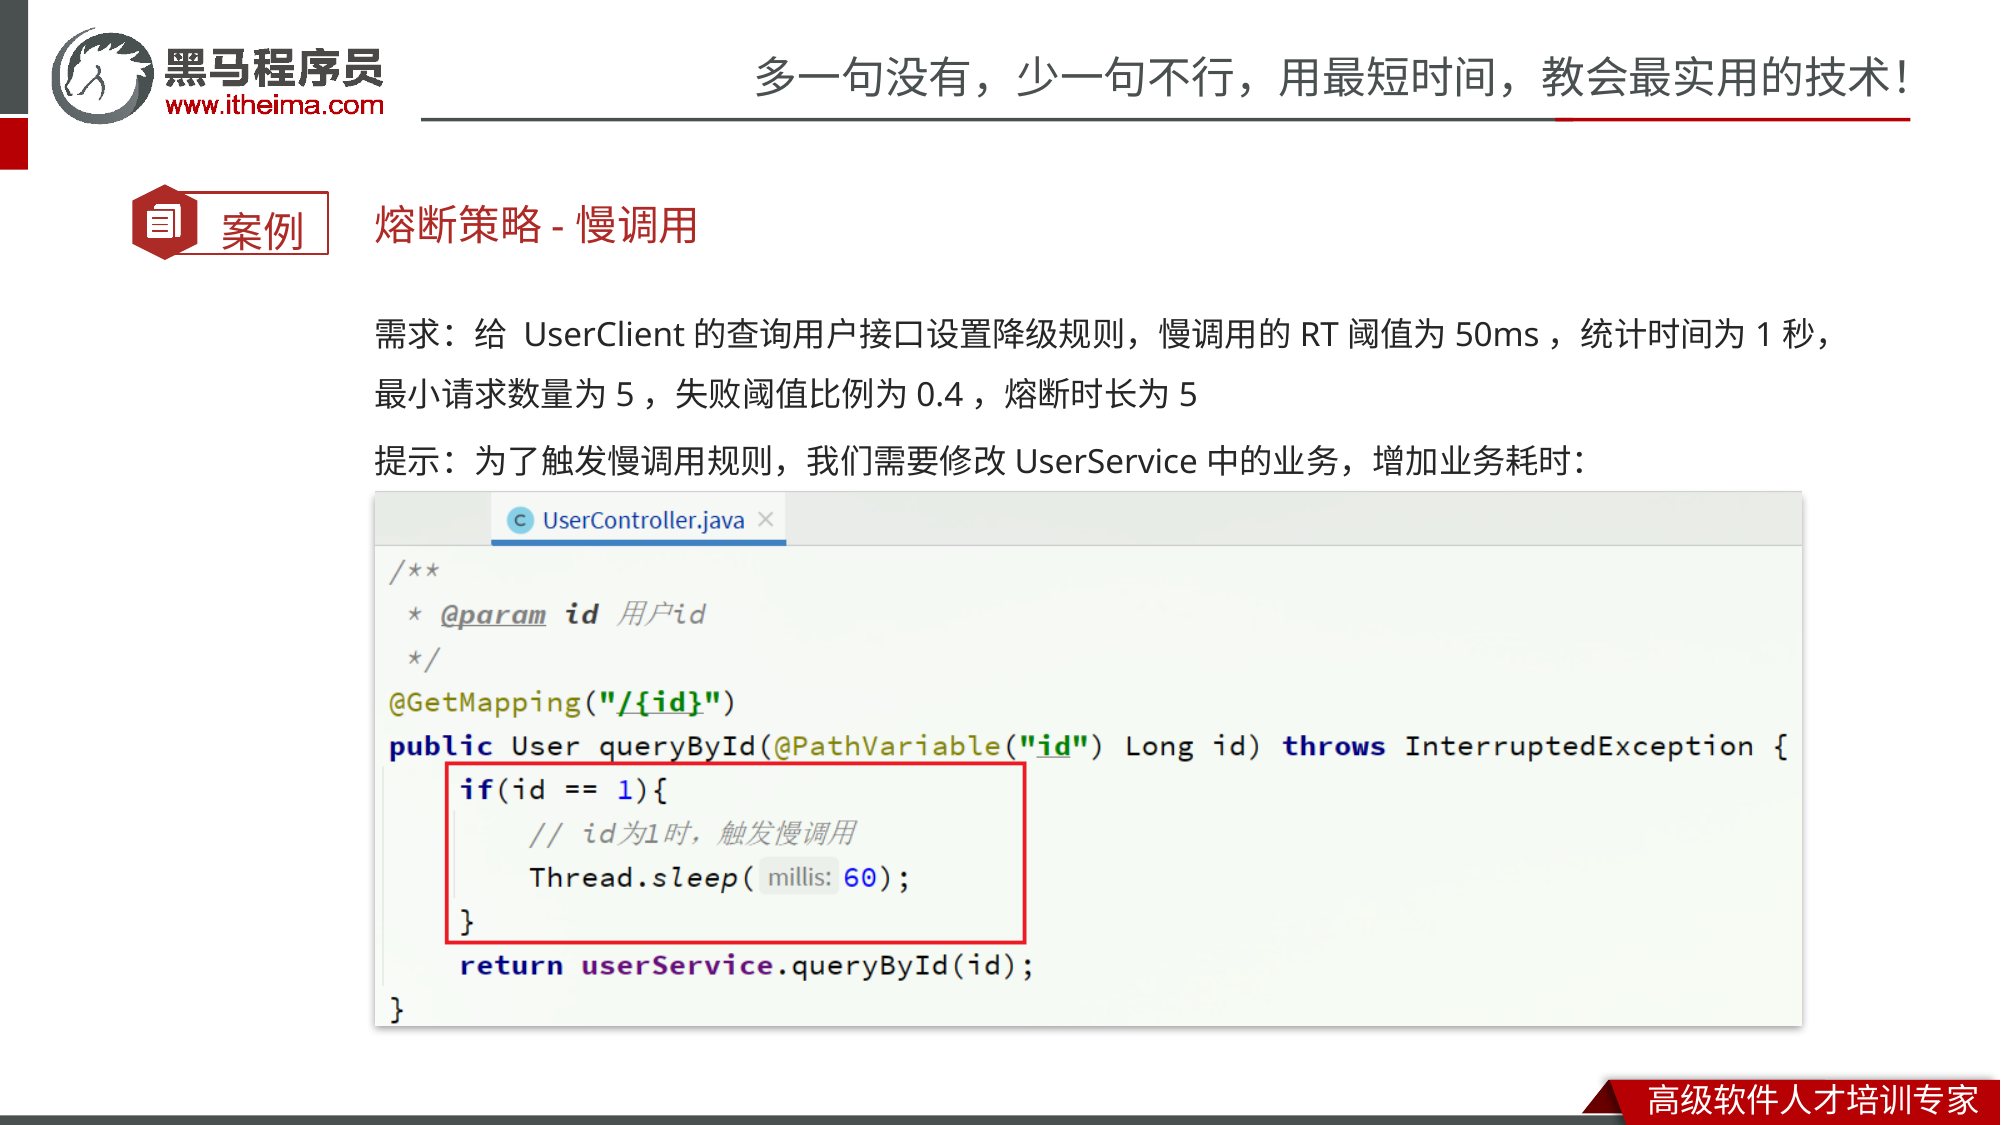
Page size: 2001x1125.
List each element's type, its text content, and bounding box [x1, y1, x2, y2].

list 需求：给 UserClient的查询用户接口设置降级规则，慢调用的RT阈值为50ms，统计时间为1秒，最小请求数量为5，失败阈值比例为0.4，熔断时长为5 提示：为了触发慢调用规则，我们需要修改UserService中的业务，增加业务耗时： [360, 285, 1872, 904]
picture [375, 491, 1803, 1026]
picture [147, 204, 181, 238]
picture [50, 26, 384, 125]
list 熔断策略-慢调用 [360, 181, 1872, 266]
